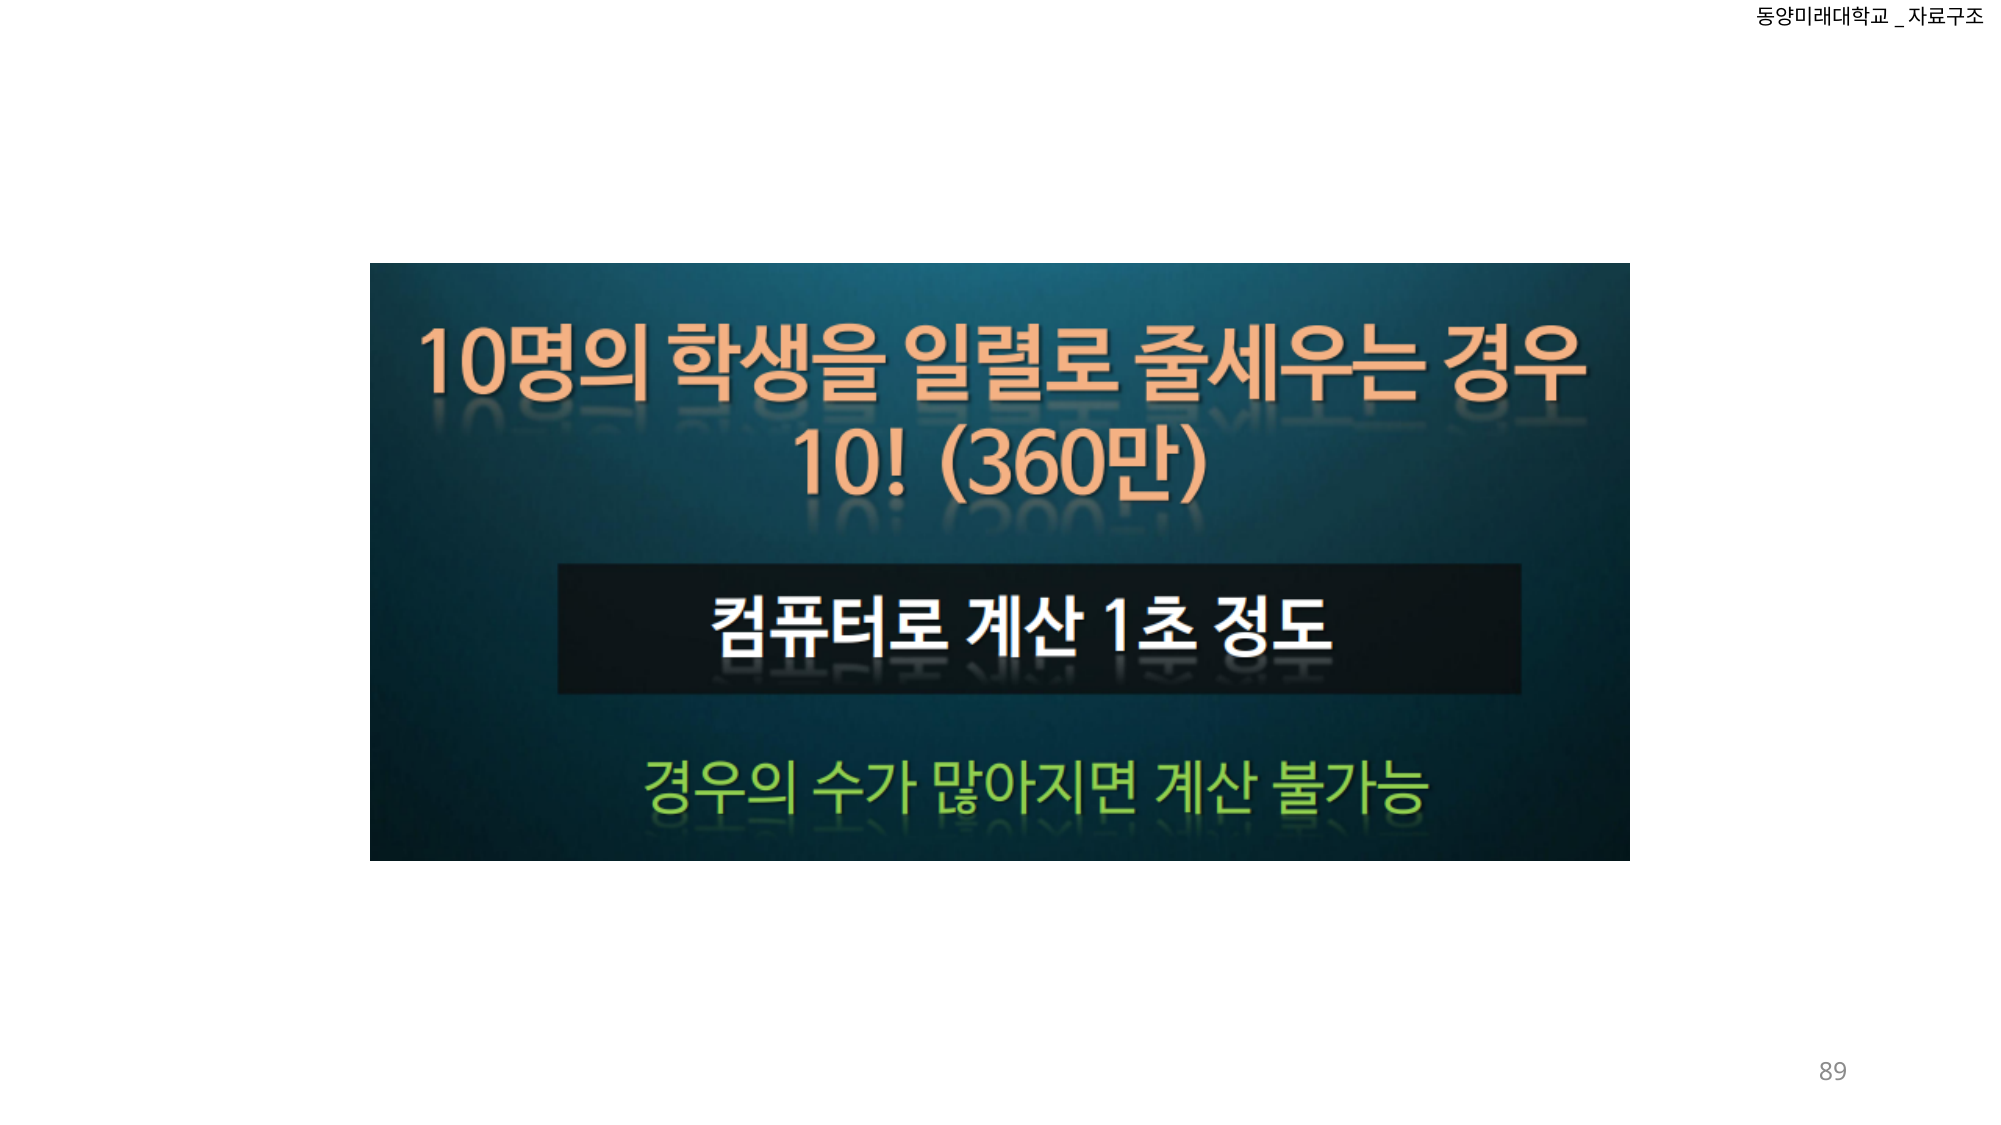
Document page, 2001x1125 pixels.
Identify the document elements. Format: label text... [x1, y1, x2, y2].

slide_number 89 [1412, 1042, 1863, 1103]
picture [370, 263, 1630, 861]
text_box 동양미래대학교_자료구조 [1474, 0, 2000, 120]
